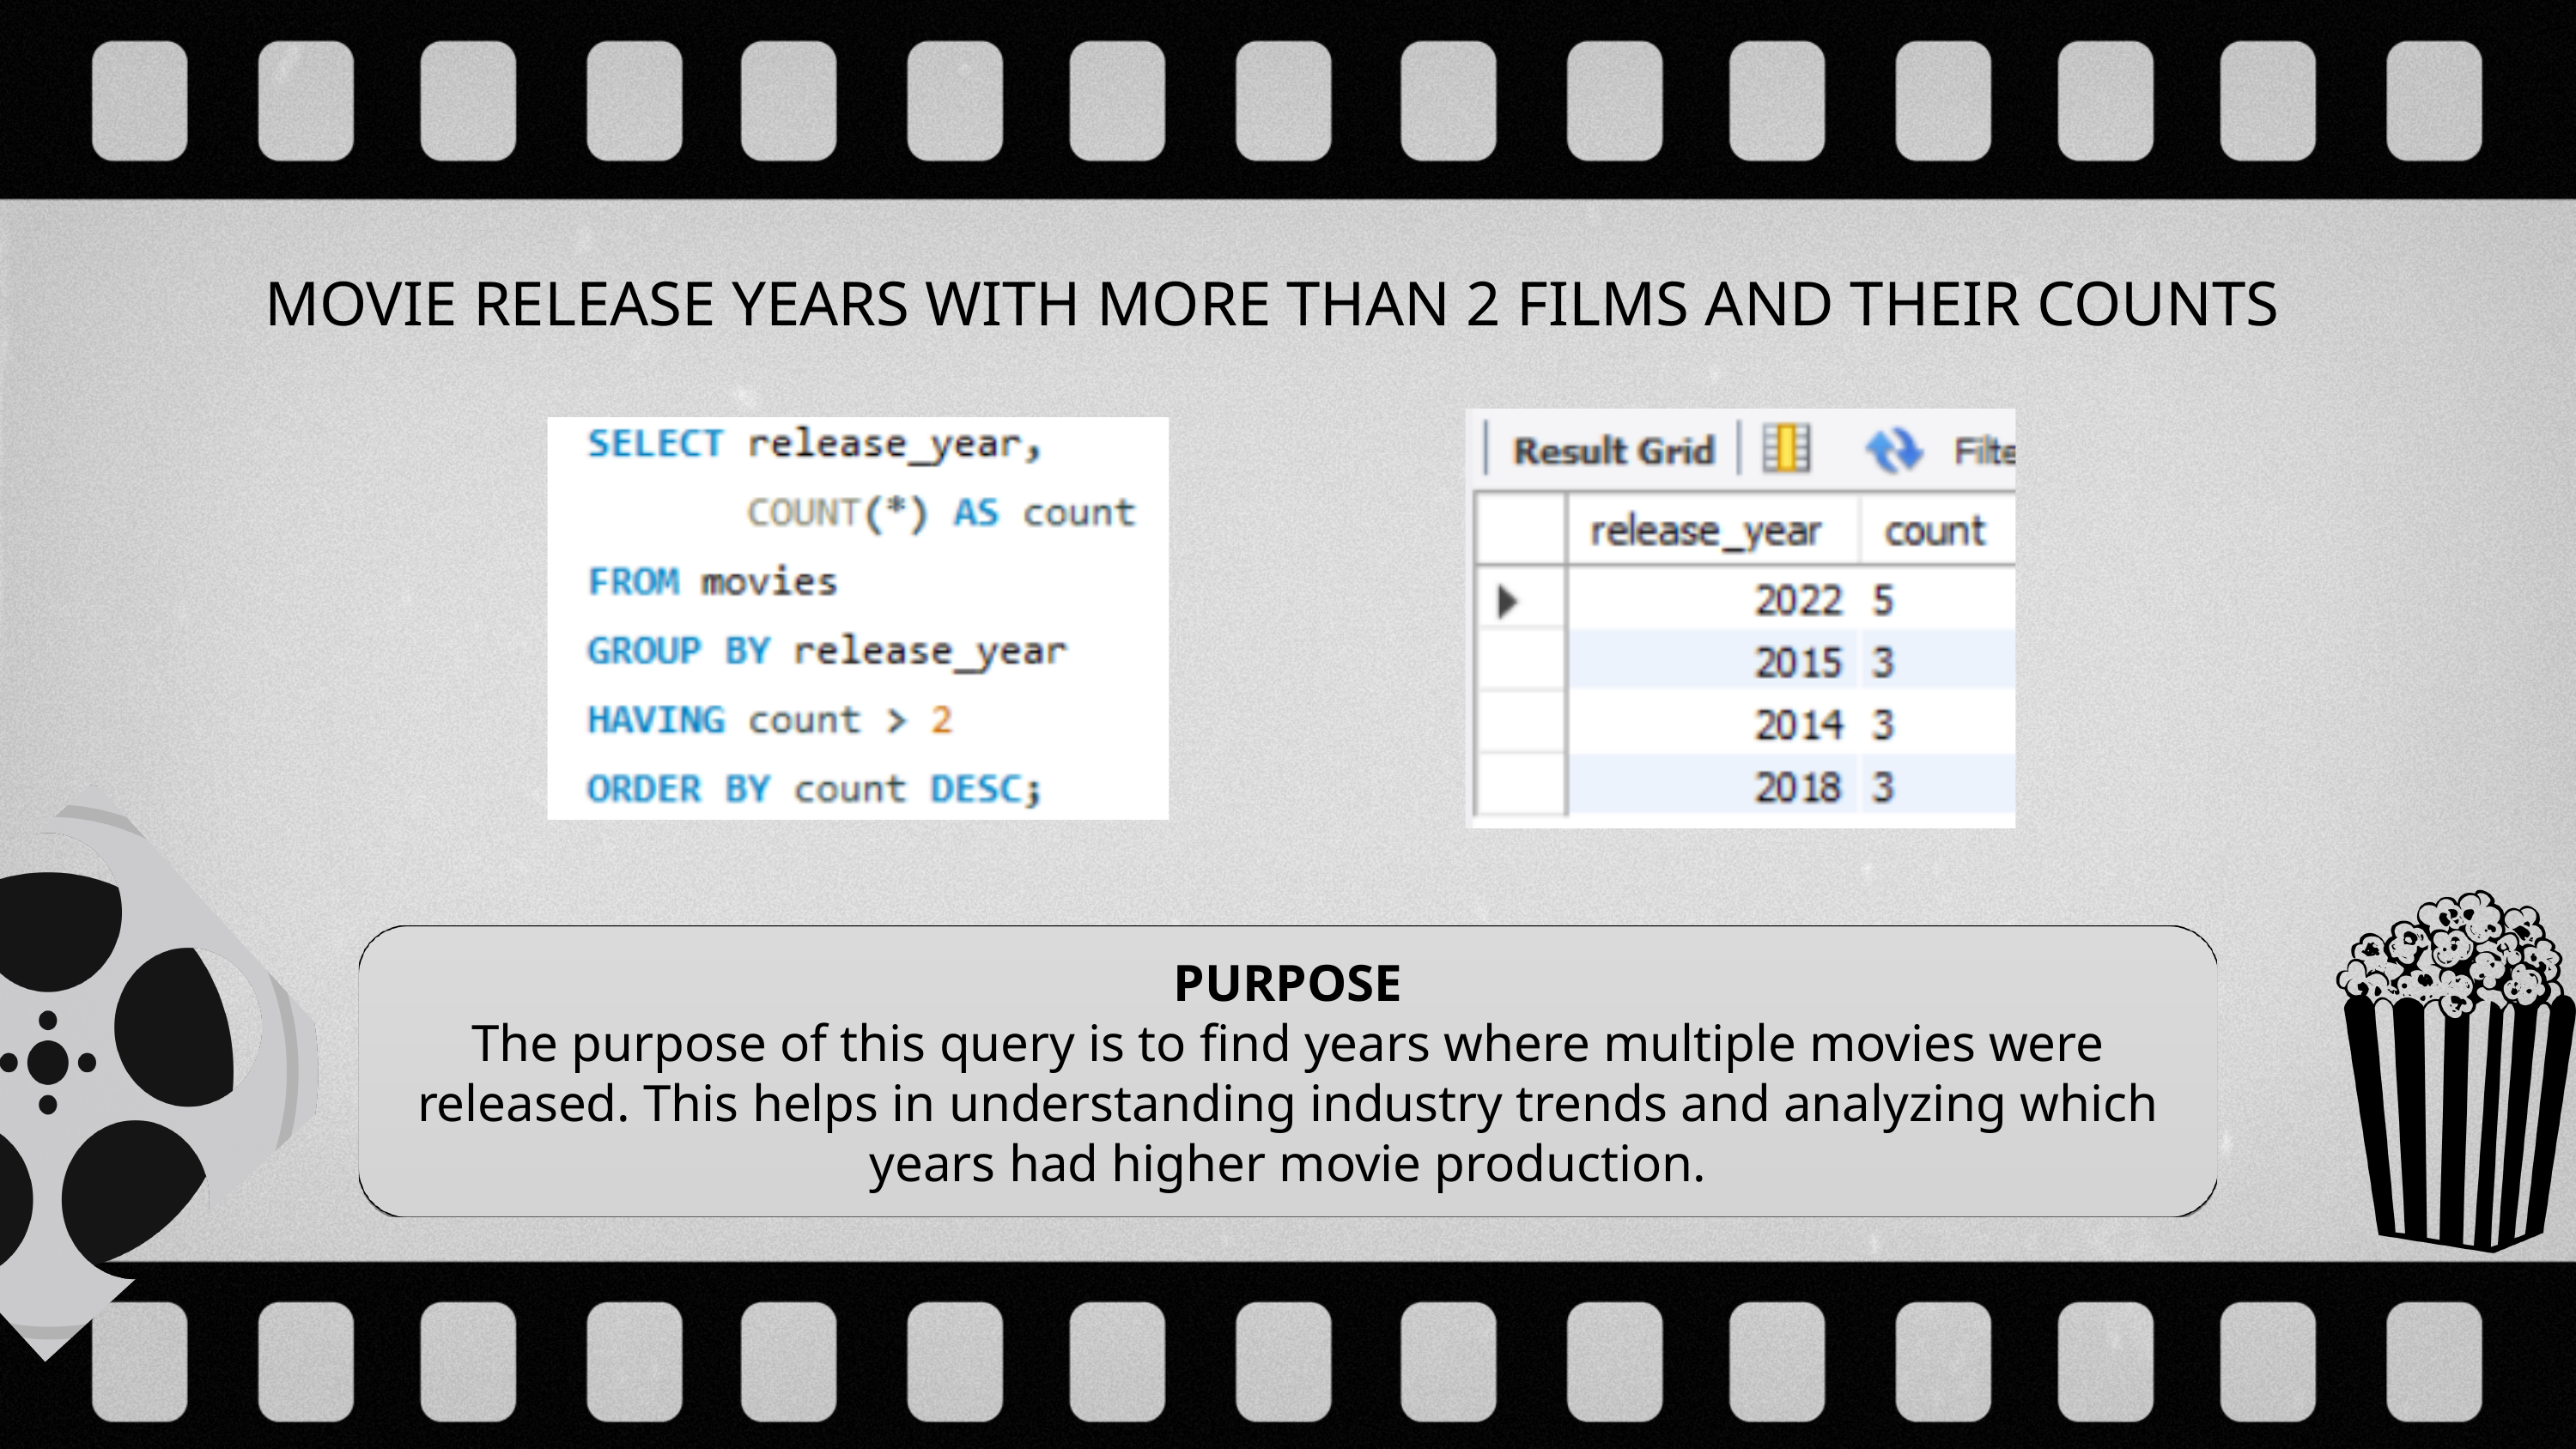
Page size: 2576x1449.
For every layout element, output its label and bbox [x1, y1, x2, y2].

text_box [547, 417, 1170, 820]
text_box [358, 925, 2218, 1218]
text_box [1465, 409, 2016, 828]
text_box [0, 0, 2576, 1449]
text_box [0, 263, 2545, 336]
